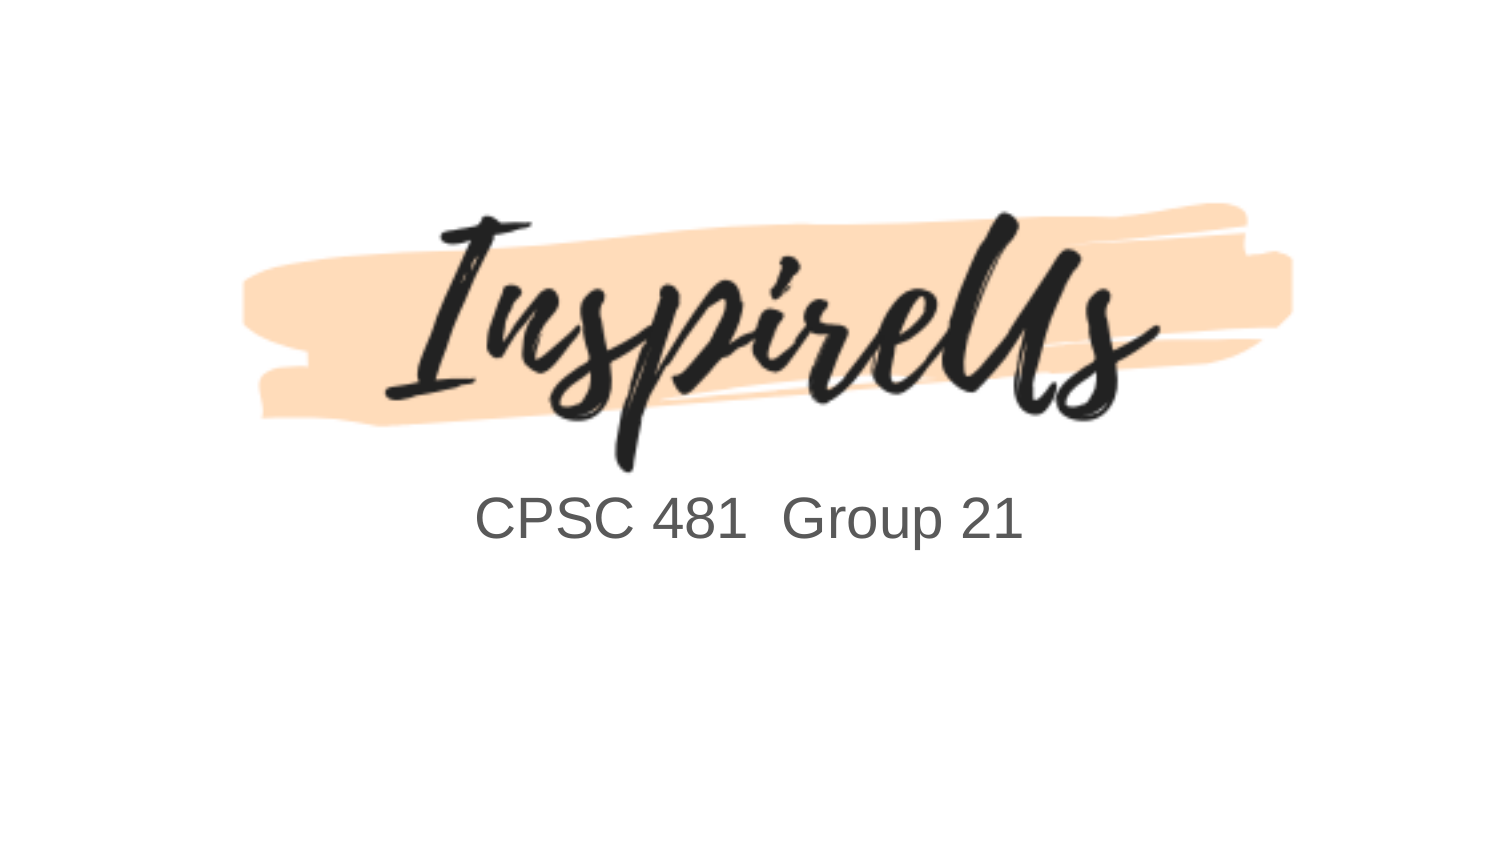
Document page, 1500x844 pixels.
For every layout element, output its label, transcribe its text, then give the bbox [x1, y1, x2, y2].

subtitle CPSC 481 Group 21 [51, 464, 1449, 595]
picture [228, 163, 1297, 498]
